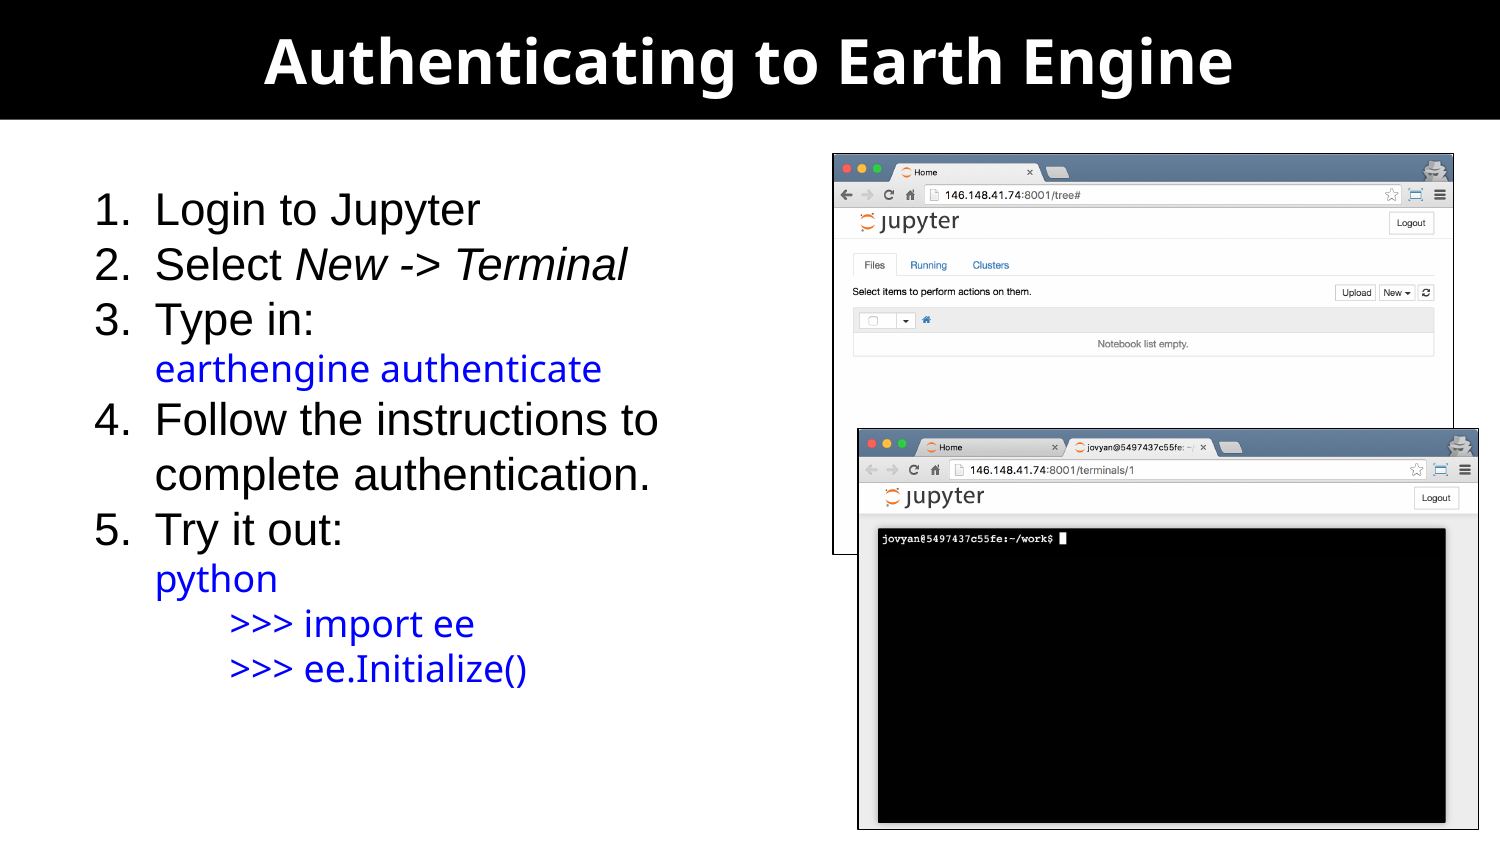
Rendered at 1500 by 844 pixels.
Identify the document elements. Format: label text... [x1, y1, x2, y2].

text_box Login to Jupyter Select New -> Terminal Type in: earthengine authenticate Follow the instructions to complete authentication. Try it out: python >>> import ee >>> ee.Initialize() [64, 165, 830, 776]
picture [833, 154, 1479, 829]
text_box Authenticating to Earth Engine [0, 0, 1500, 120]
